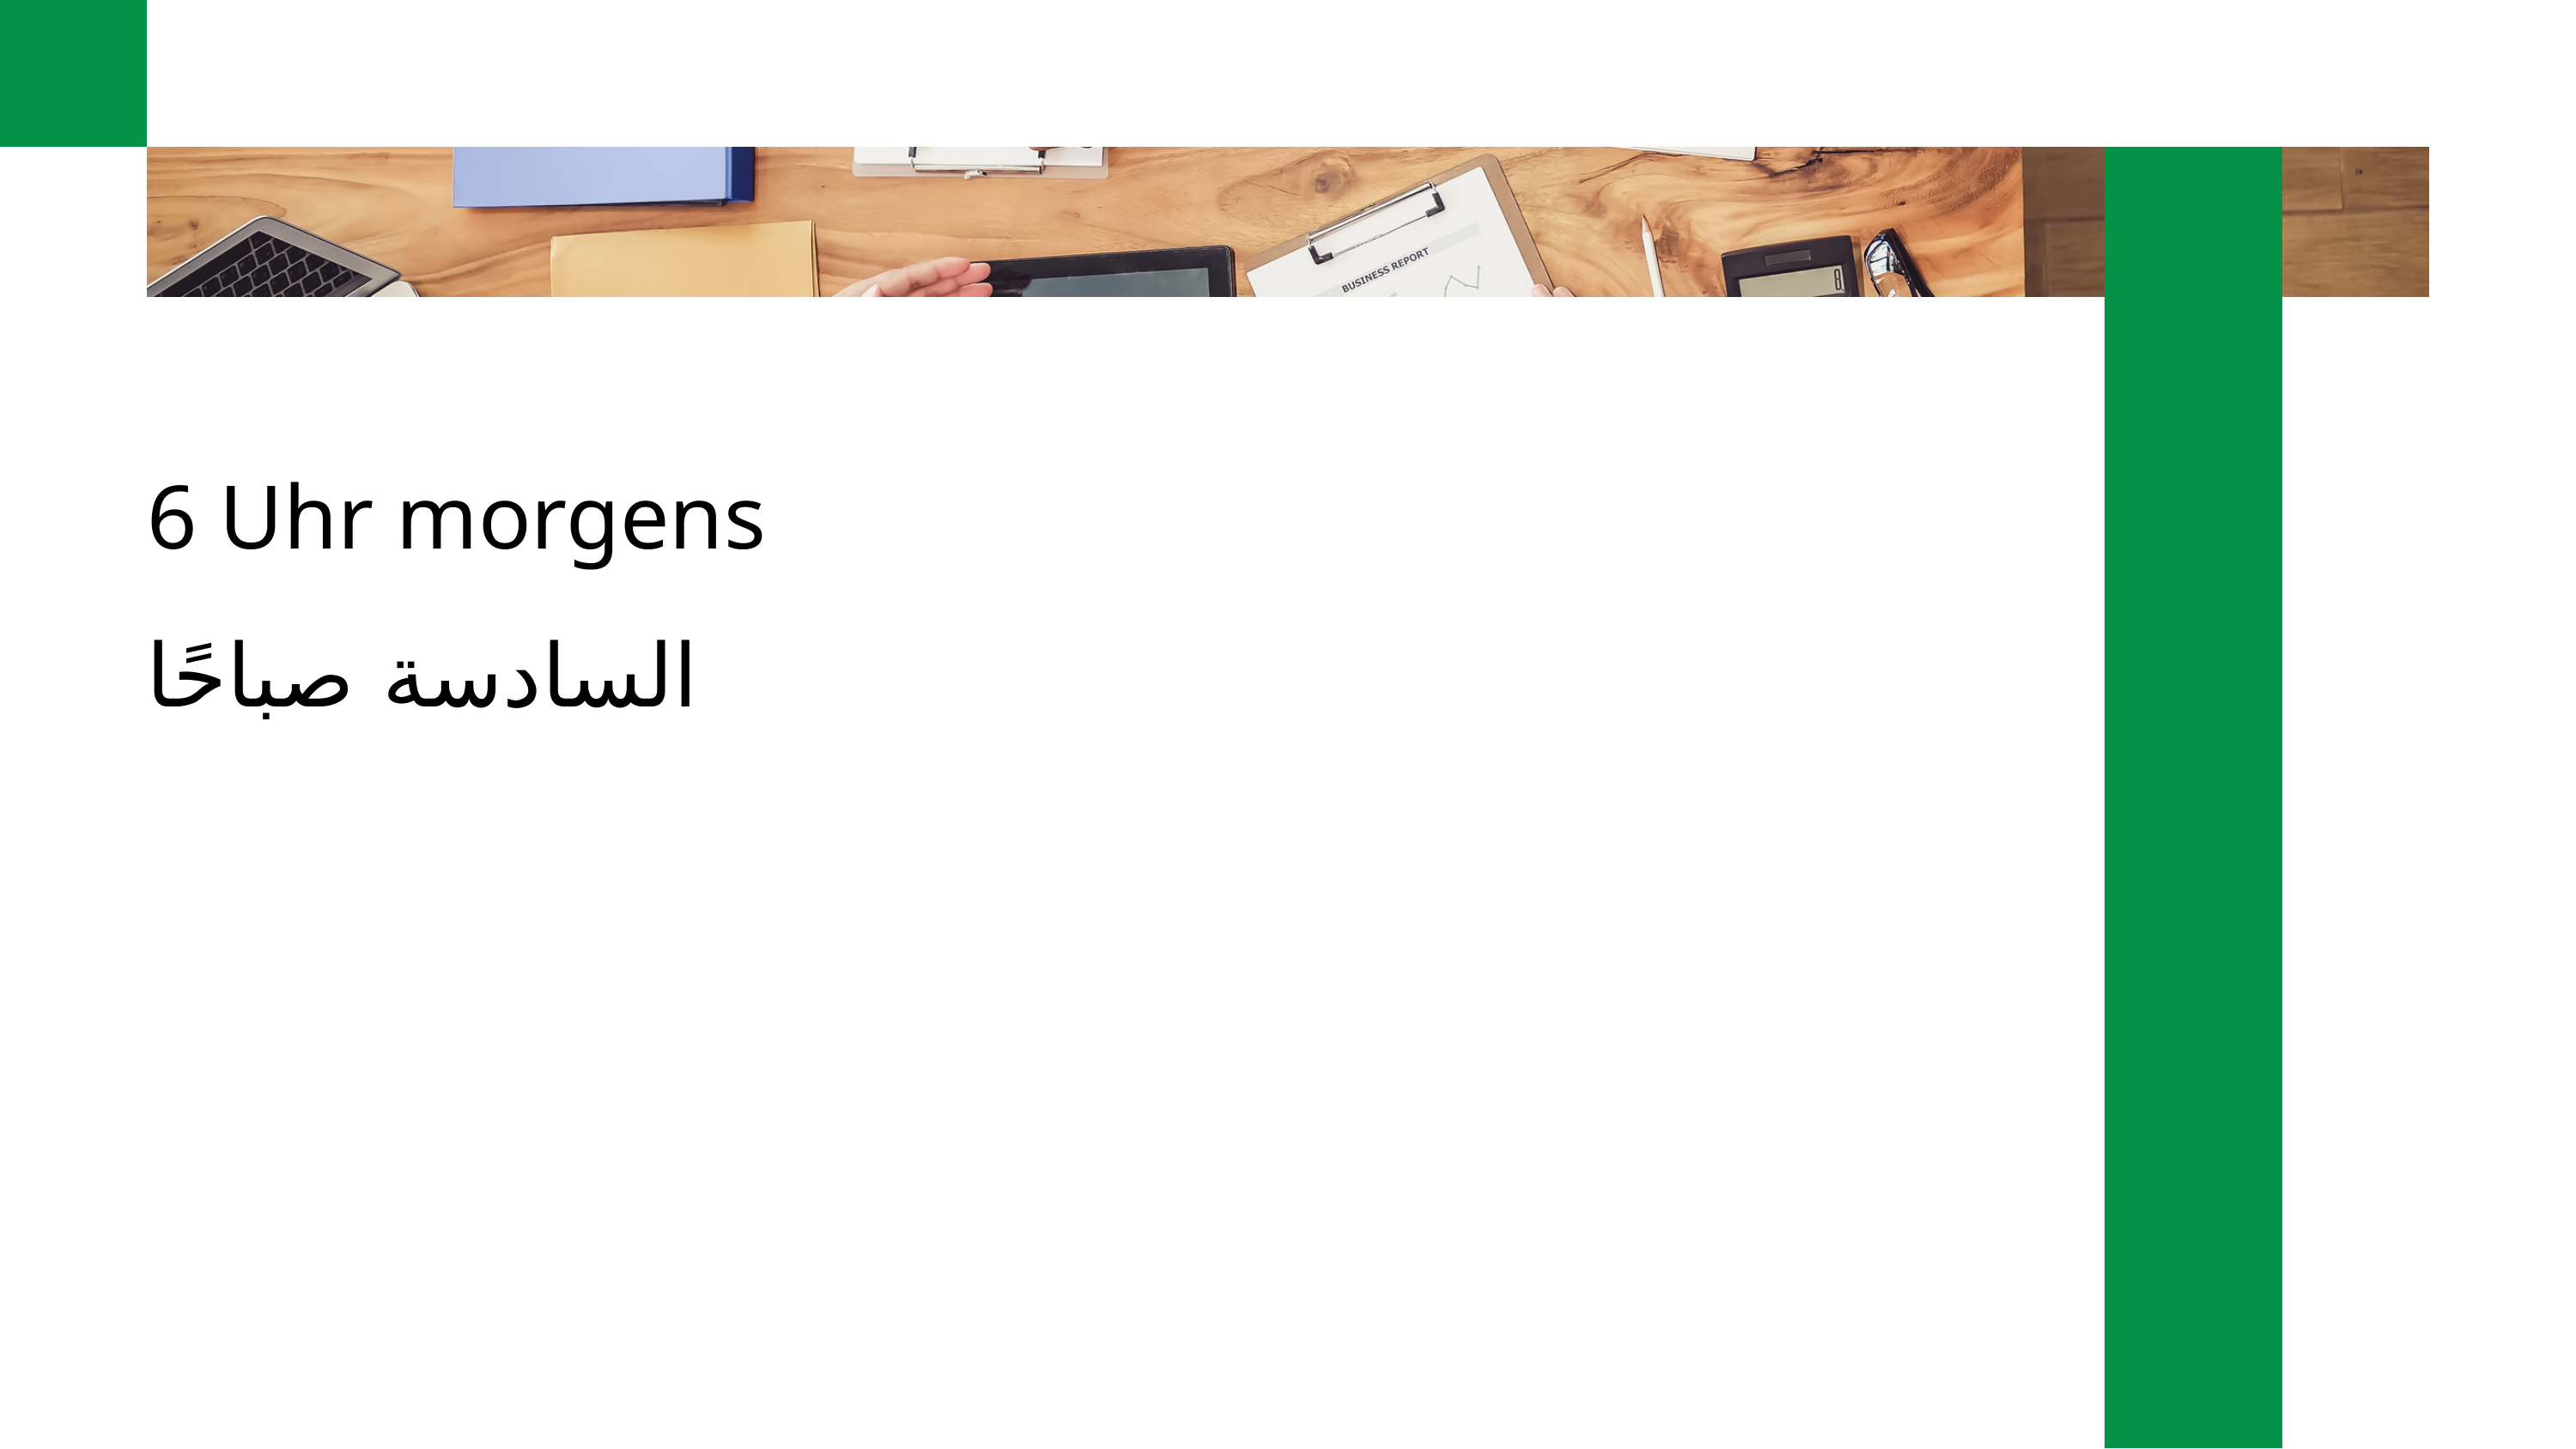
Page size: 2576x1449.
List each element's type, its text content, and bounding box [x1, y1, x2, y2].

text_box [0, 0, 148, 148]
text_box 6 Uhr morgens السادسة صباحًا [147, 409, 1443, 882]
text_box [146, 146, 2104, 298]
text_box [2105, 146, 2283, 1449]
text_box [2283, 146, 2430, 298]
